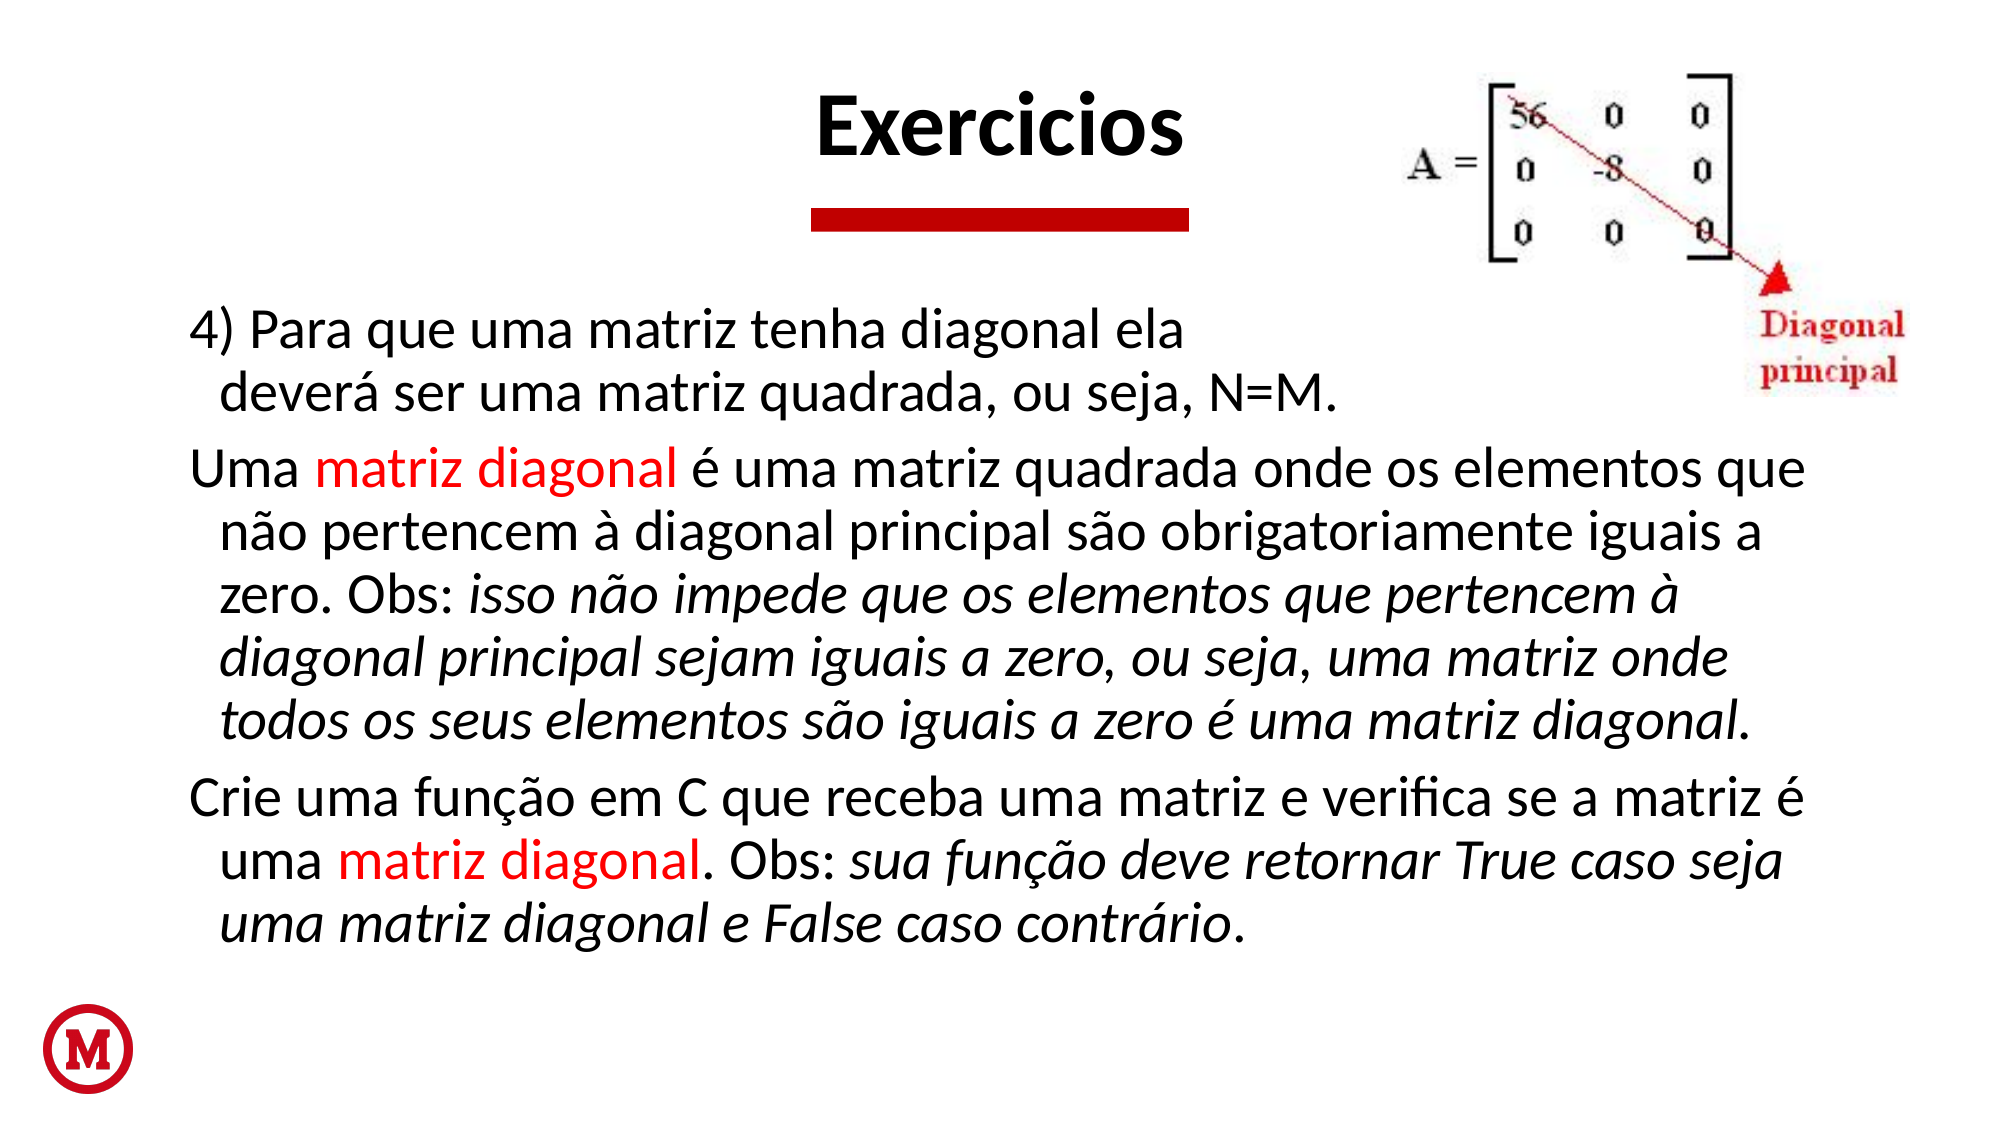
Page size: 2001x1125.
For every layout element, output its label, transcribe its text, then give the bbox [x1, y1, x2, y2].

picture [43, 1004, 133, 1094]
title Exercicios [174, 67, 1826, 183]
picture [1401, 72, 1910, 397]
list 4) Para que uma matriz tenha diagonal ela deverá ser uma matriz quadrada, ou seja, N=M. Uma matriz diagonal é uma matriz quadrada onde os elementos que não pertencem à diagonal principal são obrigatoriamente iguais a zero. Obs: isso não impede que os elementos que pertencem à diagonal principal sejam iguais a zero, ou seja, uma matriz onde todos os seus elementos são iguais a zero é uma matriz diagonal. Crie uma função em C que receba uma matriz e verifica se a matriz é uma matriz diagonal. Obs: sua função deve retornar True caso seja uma matriz diagonal e False caso contrário. [174, 290, 1825, 1024]
